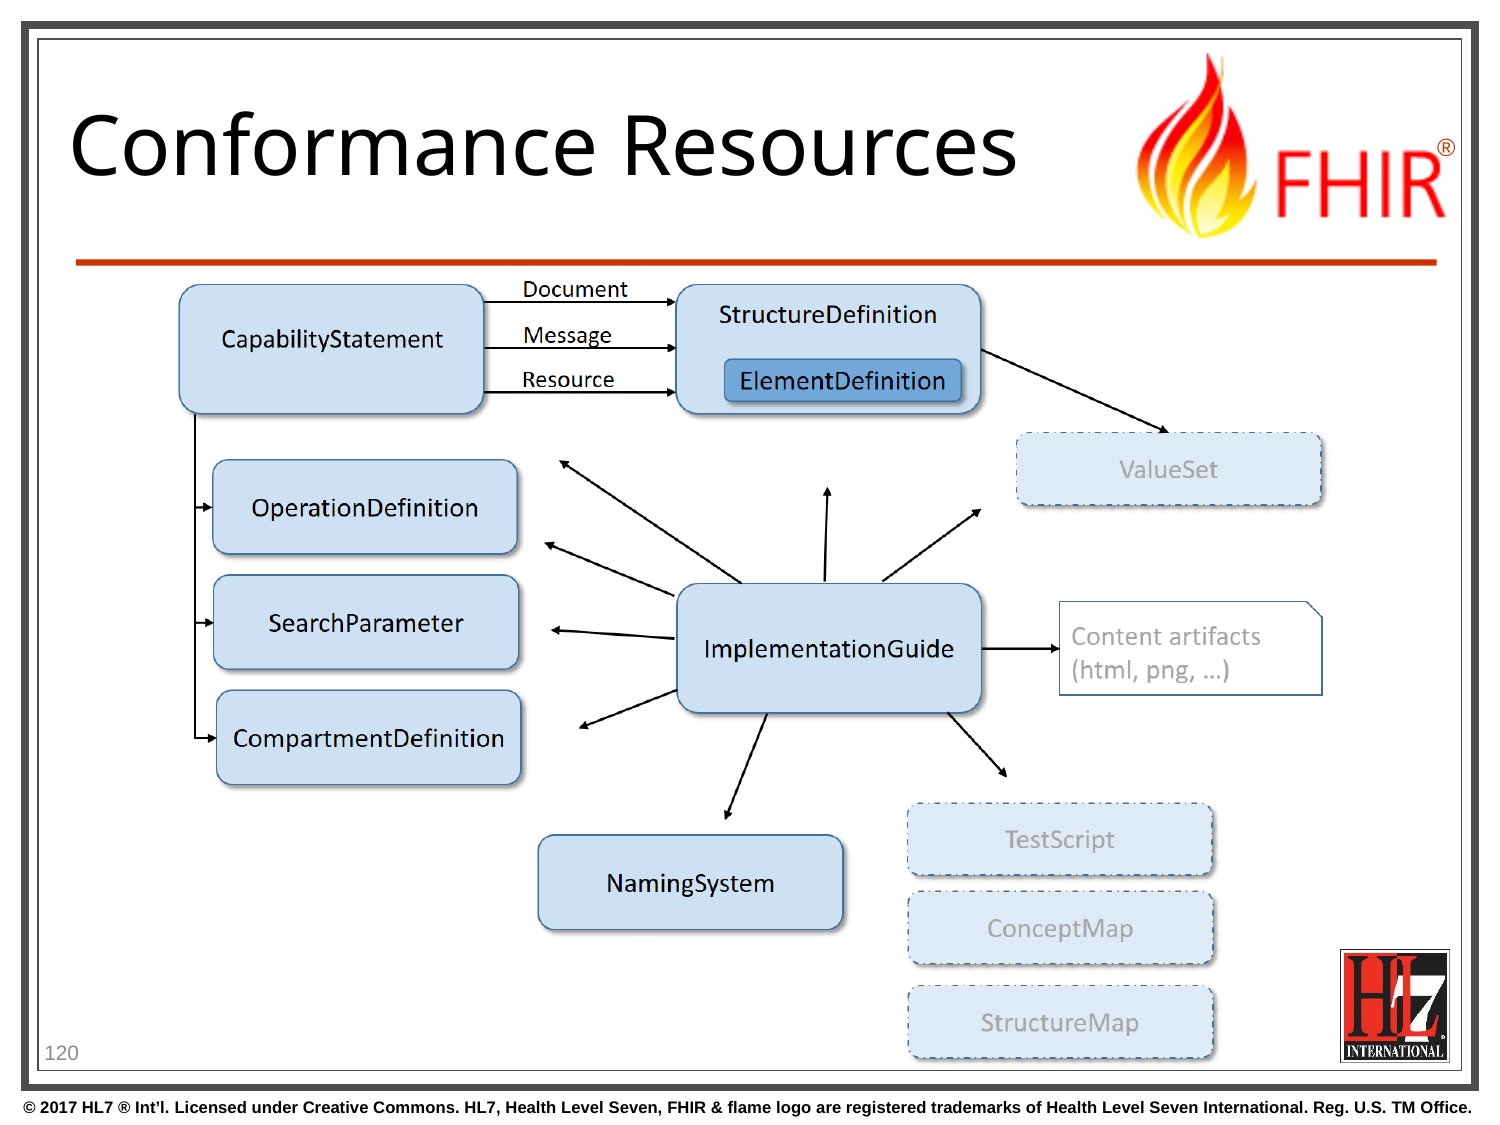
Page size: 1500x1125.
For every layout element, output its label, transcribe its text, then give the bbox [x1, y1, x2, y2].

picture [163, 270, 1334, 1071]
title Conformance Resources [53, 54, 1128, 249]
slide_number 120 [29, 1034, 148, 1071]
picture [1124, 42, 1458, 249]
picture [1340, 949, 1450, 1063]
